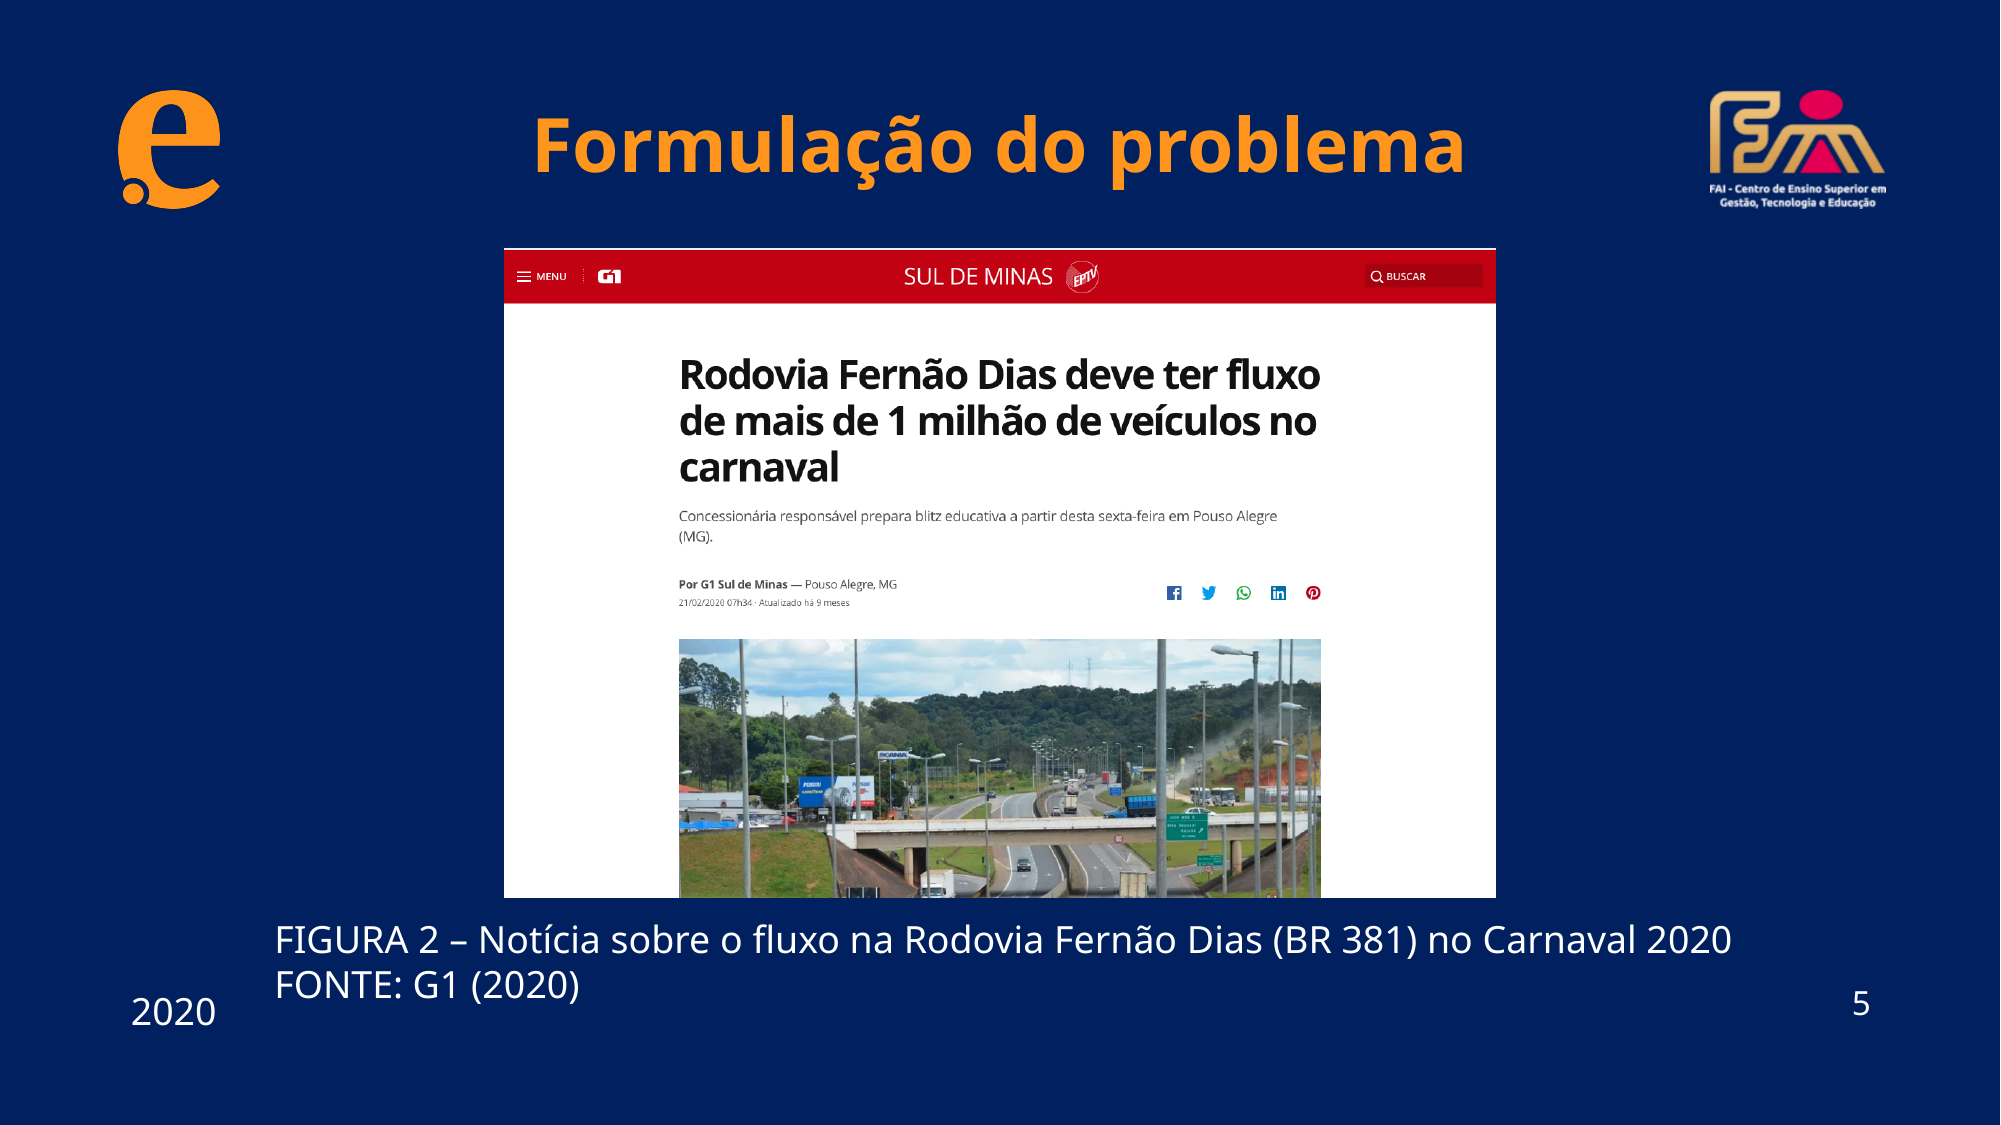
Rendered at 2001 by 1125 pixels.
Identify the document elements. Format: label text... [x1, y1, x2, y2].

picture [1710, 90, 1886, 209]
text_box 2020 [116, 980, 232, 1040]
slide_number 5 [1435, 975, 1886, 1035]
text_box Formulação do problema [516, 90, 1483, 195]
picture [118, 90, 220, 209]
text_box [318, 247, 1691, 1015]
